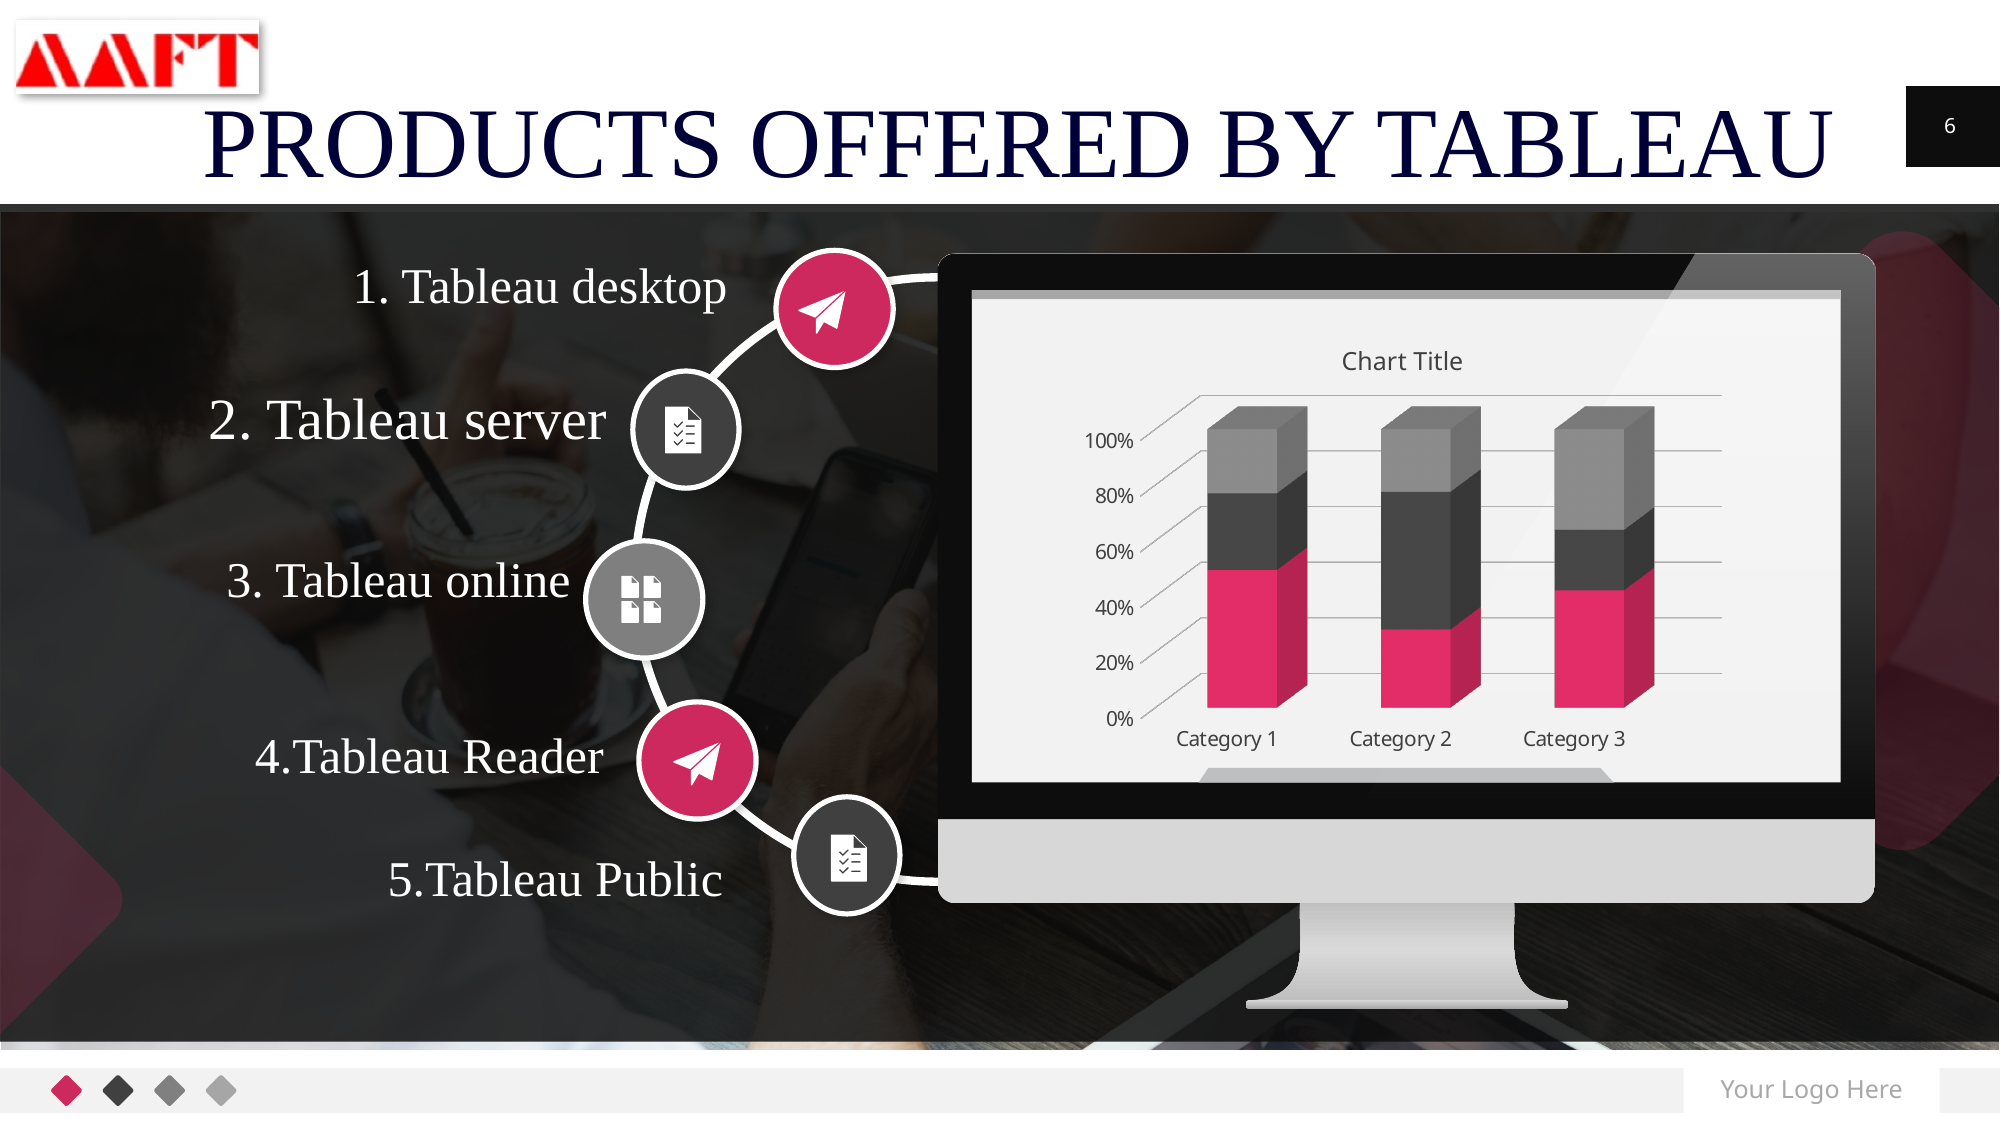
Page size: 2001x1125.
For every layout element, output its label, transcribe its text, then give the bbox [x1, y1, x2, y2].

footer Your Logo Here [1683, 1067, 1940, 1114]
picture [16, 19, 259, 94]
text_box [798, 291, 846, 334]
picture [0, 212, 1999, 1050]
slide_number 6 [1915, 96, 1985, 157]
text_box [673, 742, 721, 786]
title Products offered by tableau [156, 91, 1882, 201]
chart [1070, 319, 1735, 763]
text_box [937, 253, 1875, 1009]
text_box [0, 203, 2000, 305]
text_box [621, 575, 661, 623]
